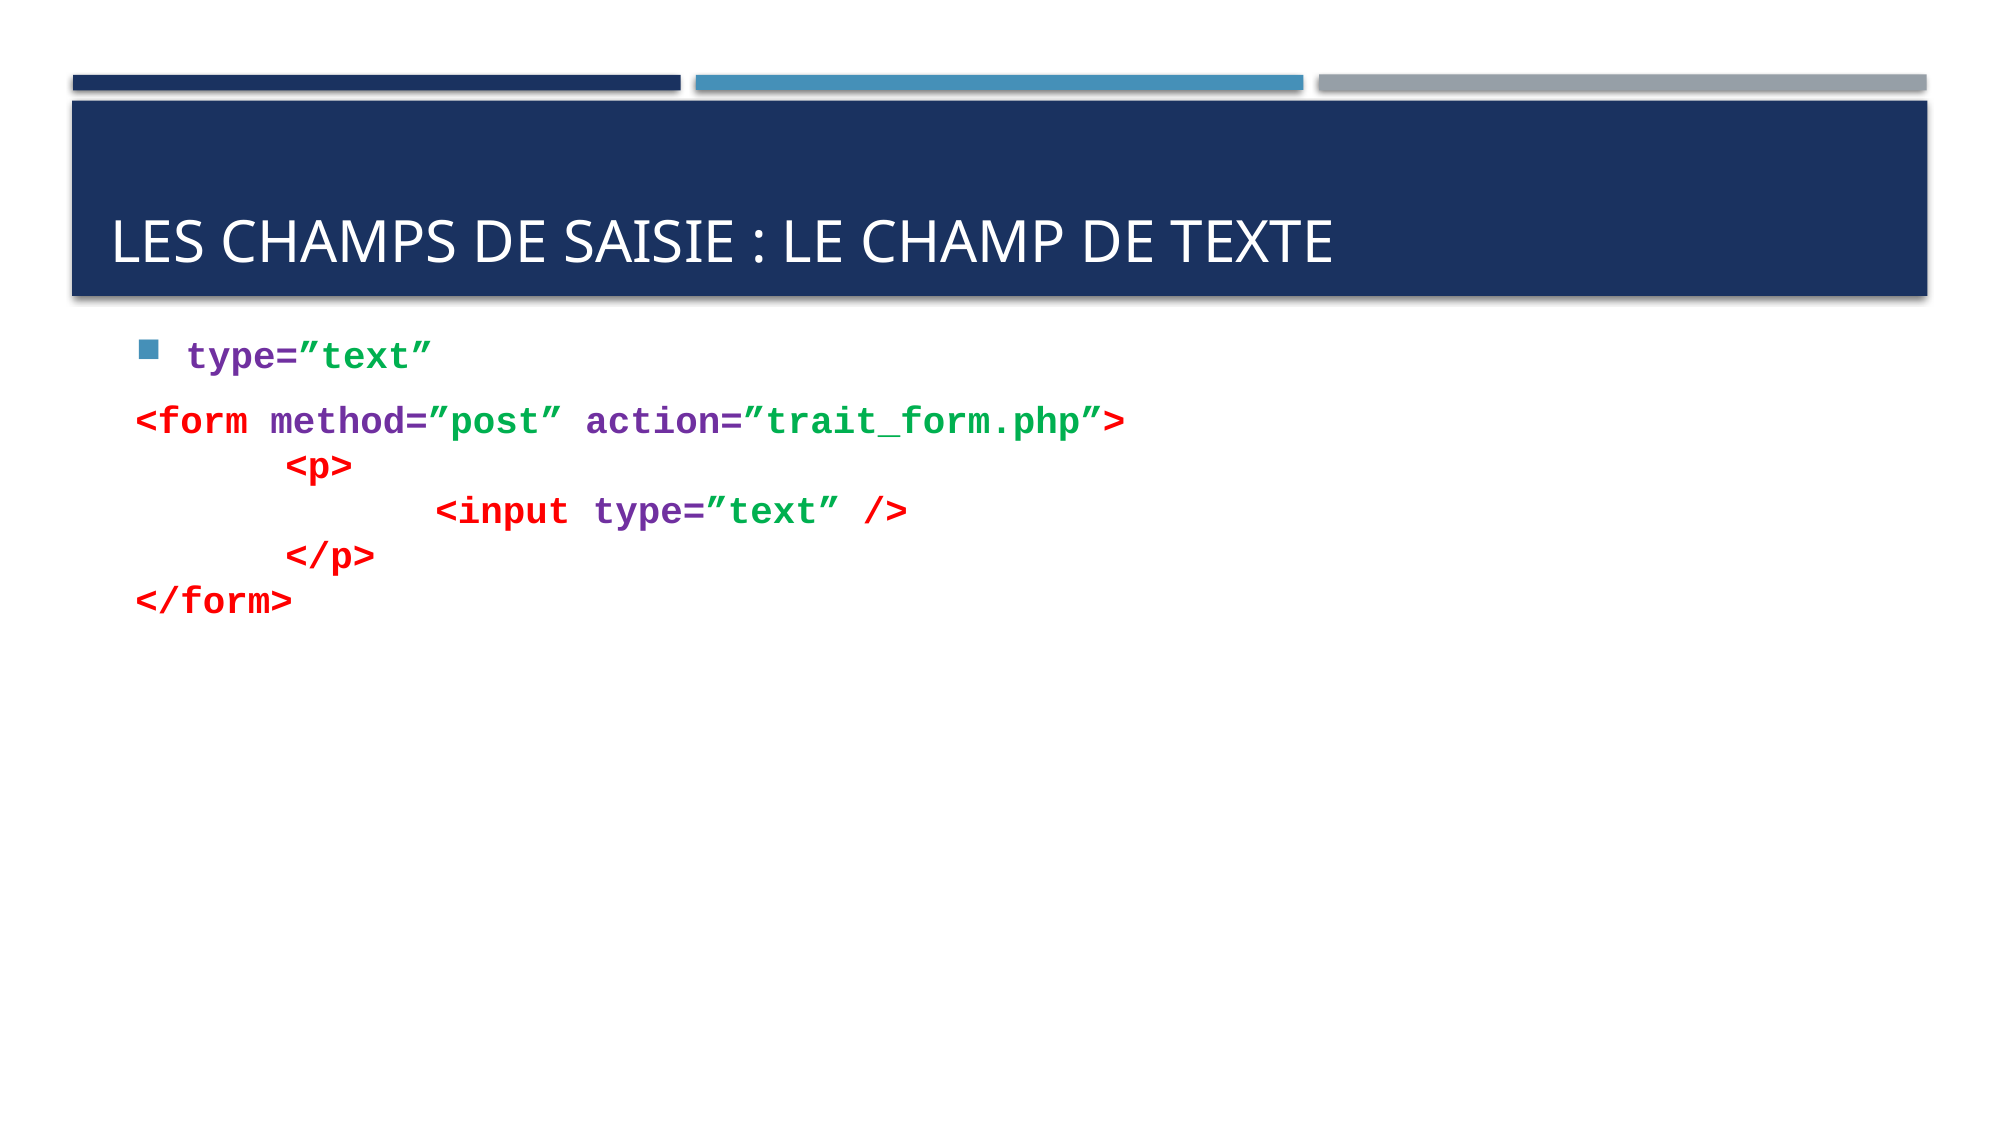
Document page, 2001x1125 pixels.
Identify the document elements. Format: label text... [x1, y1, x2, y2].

title Les champs de saisie : le champ de texte [95, 115, 1905, 282]
text_box type=”text” <form method=”post” action=”trait_form.php”> <p> <input type=”text” /> </p> </form> [120, 181, 1897, 816]
